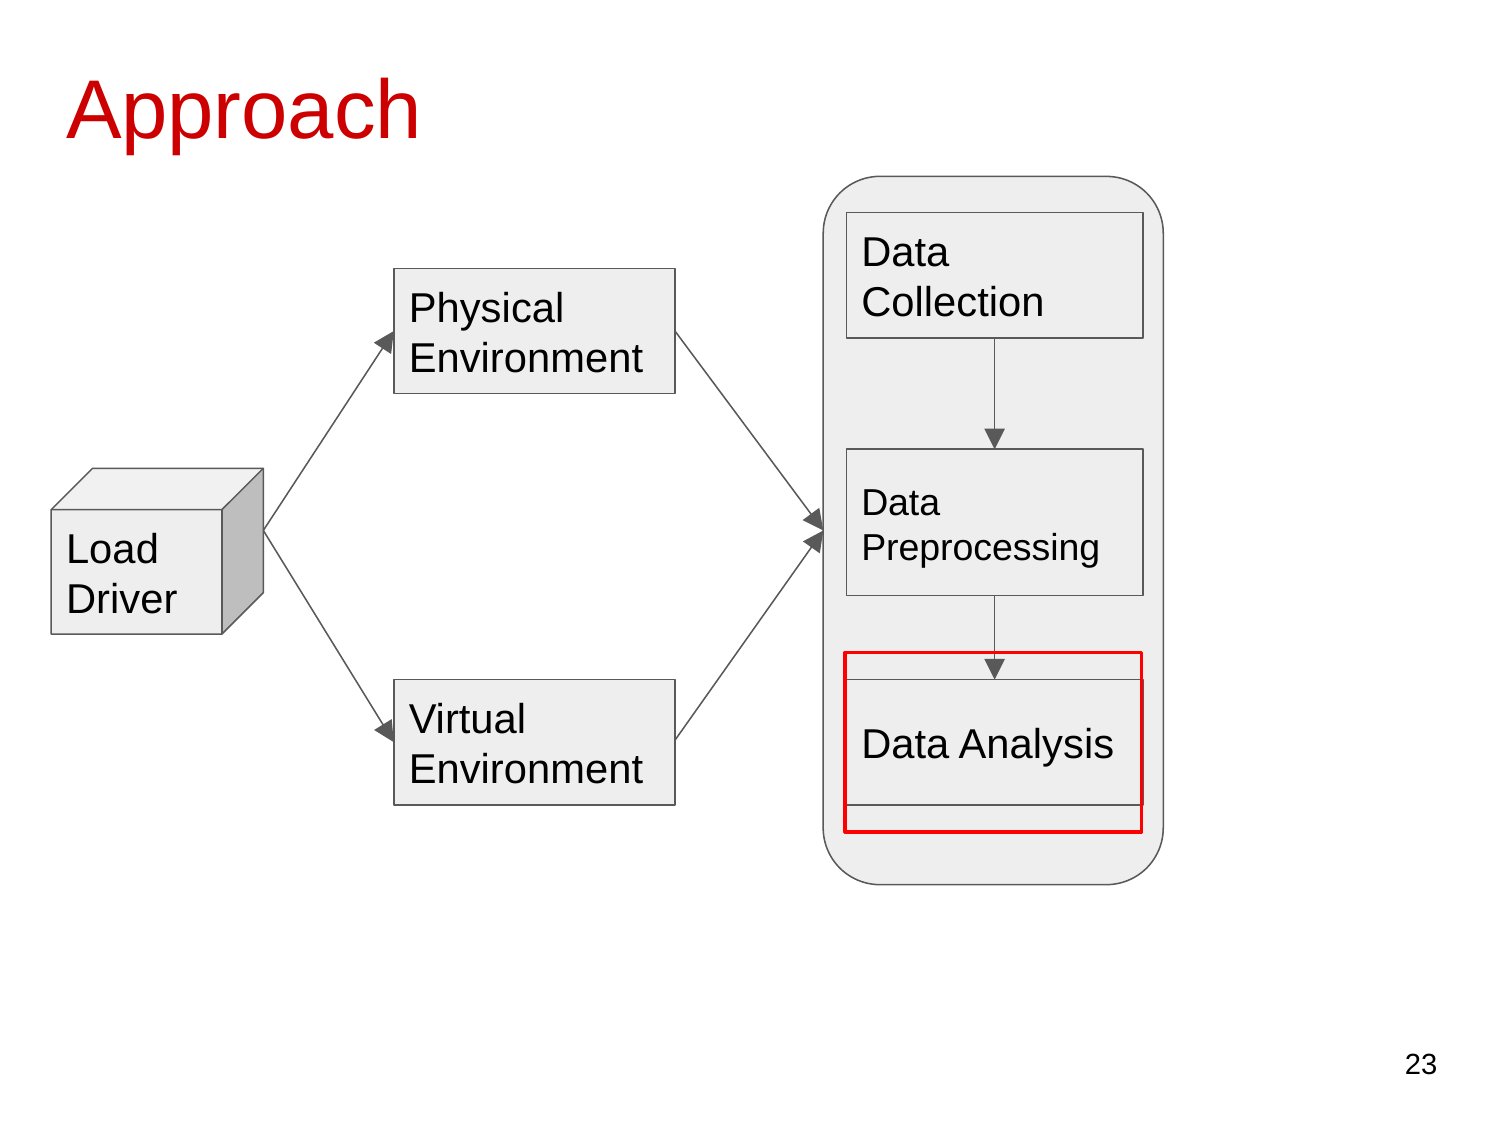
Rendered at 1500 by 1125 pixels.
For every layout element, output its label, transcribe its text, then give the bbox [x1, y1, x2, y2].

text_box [674, 330, 824, 530]
text_box Virtual Environment [393, 679, 676, 805]
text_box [263, 530, 394, 743]
text_box Data Preprocessing [846, 449, 1143, 596]
text_box Data Collection [846, 212, 1143, 338]
text_box [51, 468, 257, 509]
text_box [845, 652, 1142, 833]
text_box [823, 176, 1164, 885]
title Approach [51, 40, 1449, 207]
text_box Physical Environment [393, 268, 676, 394]
text_box Load Driver [51, 468, 257, 635]
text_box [263, 330, 394, 530]
slide_number 23 [1389, 1019, 1480, 1106]
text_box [674, 530, 824, 741]
